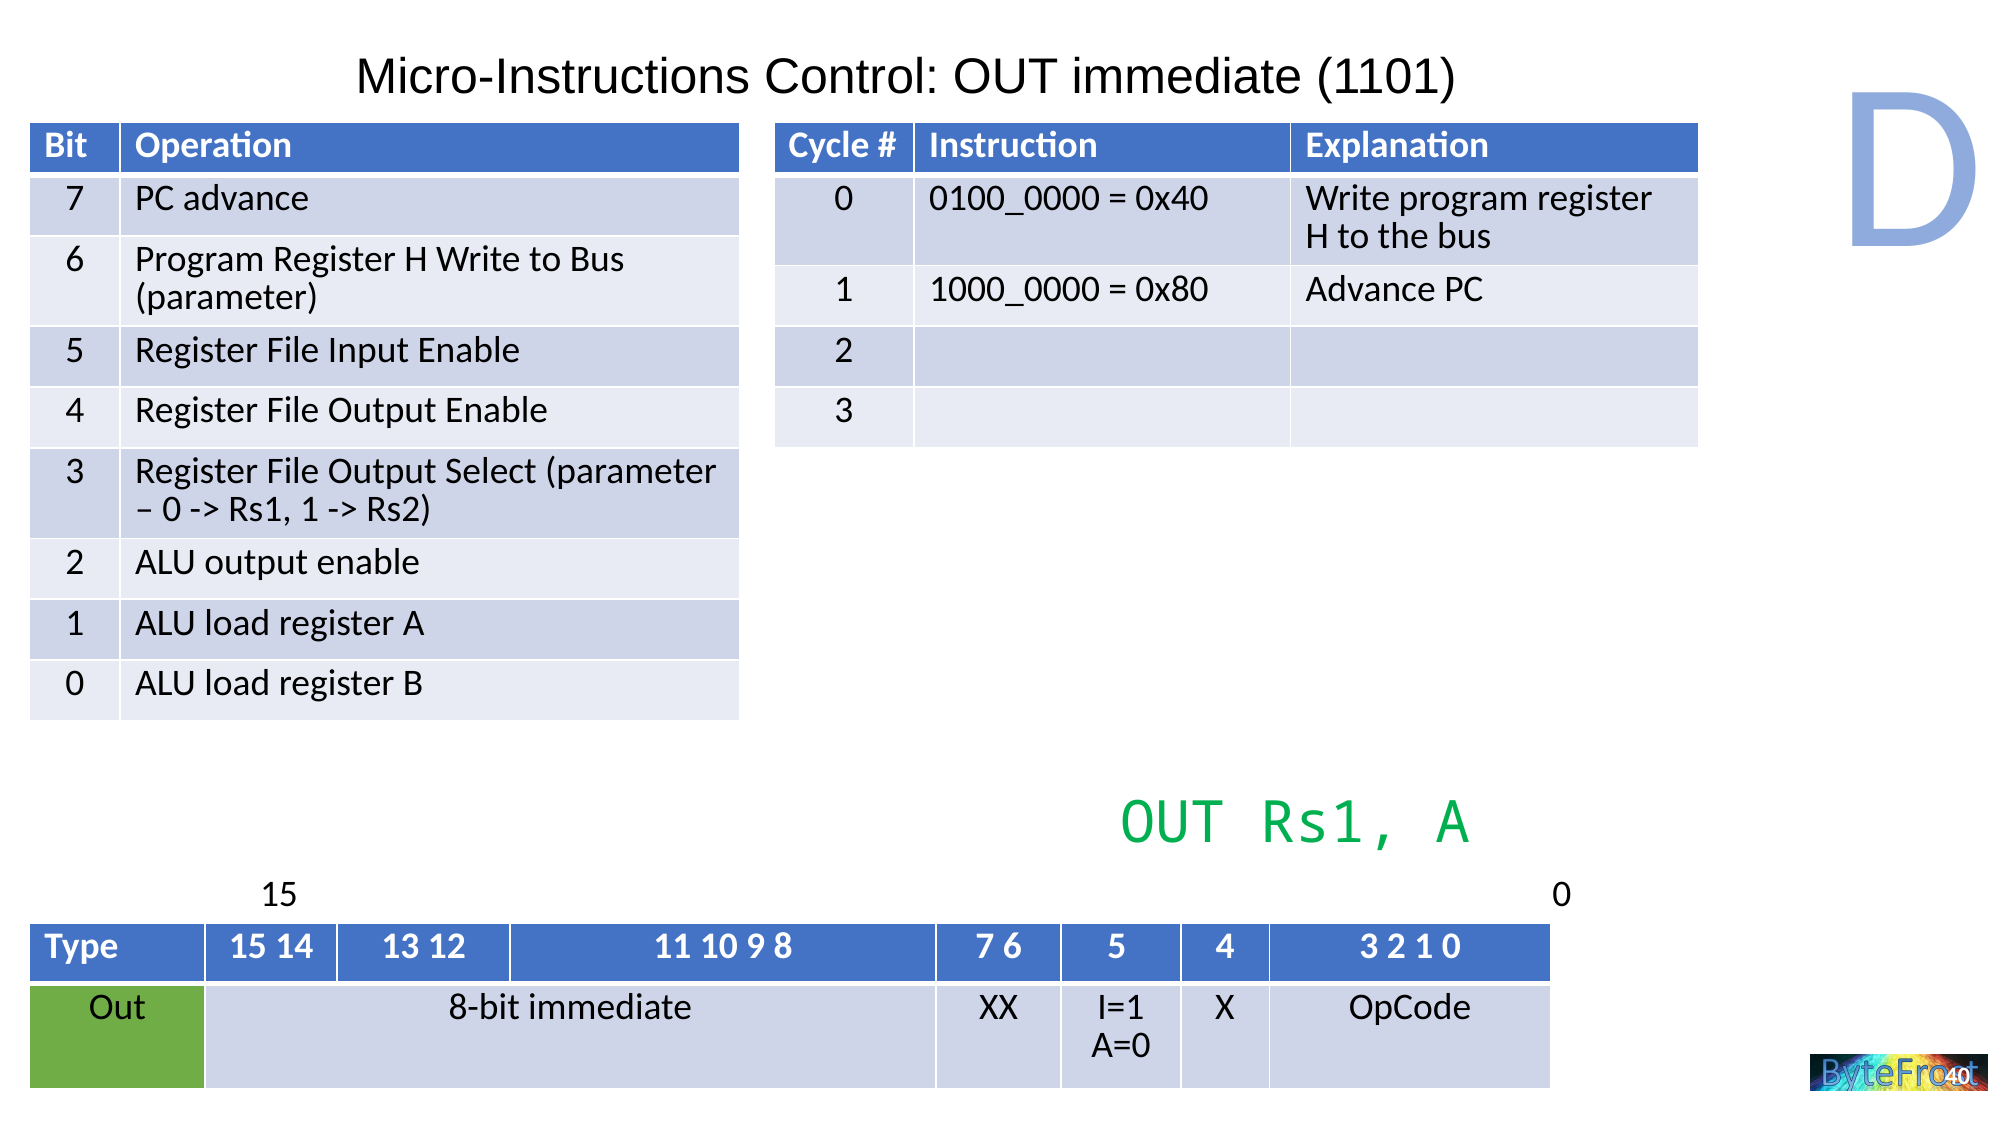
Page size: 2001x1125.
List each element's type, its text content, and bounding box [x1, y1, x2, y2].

table_cell Register File Output Enable [121, 388, 739, 447]
table_cell I=1 A=0 [1062, 986, 1180, 1088]
text_box D [1821, 0, 1999, 303]
table_cell 5 [30, 327, 119, 386]
table_cell 2 [775, 327, 913, 386]
table_cell 3 [30, 449, 119, 538]
table_cell Register File Input Enable [121, 327, 739, 386]
picture [1810, 1054, 1988, 1091]
table_cell [1291, 327, 1698, 386]
table_cell [915, 327, 1290, 386]
table_cell [1291, 388, 1698, 447]
table_cell Register File Output Select (parameter – 0 -> Rs1, 1 -> Rs2) [121, 449, 739, 538]
table_header 4 [1182, 924, 1269, 981]
table_cell XX [937, 986, 1060, 1088]
table_header Explanation [1291, 123, 1698, 172]
table_cell 1 [775, 266, 913, 325]
table_cell 4 [30, 388, 119, 447]
table_cell PC advance [121, 178, 739, 235]
table_cell 8-bit immediate [206, 986, 935, 1088]
table_cell 1 [30, 600, 119, 659]
table_cell 0100_0000 = 0x40 [915, 178, 1290, 265]
table_header 15 14 [206, 924, 336, 981]
table_header 7 6 [937, 924, 1060, 981]
table_cell 6 [30, 237, 119, 325]
table_header 13 12 [338, 924, 509, 981]
table_cell 7 [30, 178, 119, 235]
table_cell [915, 388, 1290, 447]
table_header 11 10 9 8 [511, 924, 935, 981]
table_header 3 2 1 0 [1270, 924, 1550, 981]
table_cell ALU output enable [121, 539, 739, 598]
table_cell Write program register H to the bus [1291, 178, 1698, 265]
table_header Instruction [915, 123, 1290, 172]
text_box OUT Rs1, A [1070, 776, 1486, 862]
table_cell Advance PC [1291, 266, 1698, 325]
slide_number 40 [1535, 1044, 1986, 1105]
table_cell 3 [775, 388, 913, 447]
table_header Operation [121, 123, 739, 172]
table_cell 1000_0000 = 0x80 [915, 266, 1290, 325]
table_cell 0 [30, 661, 119, 720]
text_box 15 0 [245, 861, 1590, 921]
table_cell ALU load register B [121, 661, 739, 720]
table_cell ALU load register A [121, 600, 739, 659]
table_cell 0 [775, 178, 913, 265]
table_header Cycle # [775, 123, 913, 172]
subtitle Micro-Instructions Control: OUT immediate (1101) [156, 35, 1657, 104]
table_cell 2 [30, 539, 119, 598]
table_header Bit [30, 123, 119, 172]
table_header 5 [1062, 924, 1180, 981]
table_cell X [1182, 986, 1269, 1088]
table_header Type [30, 924, 204, 981]
table_cell Program Register H Write to Bus (parameter) [121, 237, 739, 325]
table_cell OpCode [1270, 986, 1550, 1088]
table_cell Out [30, 986, 204, 1088]
